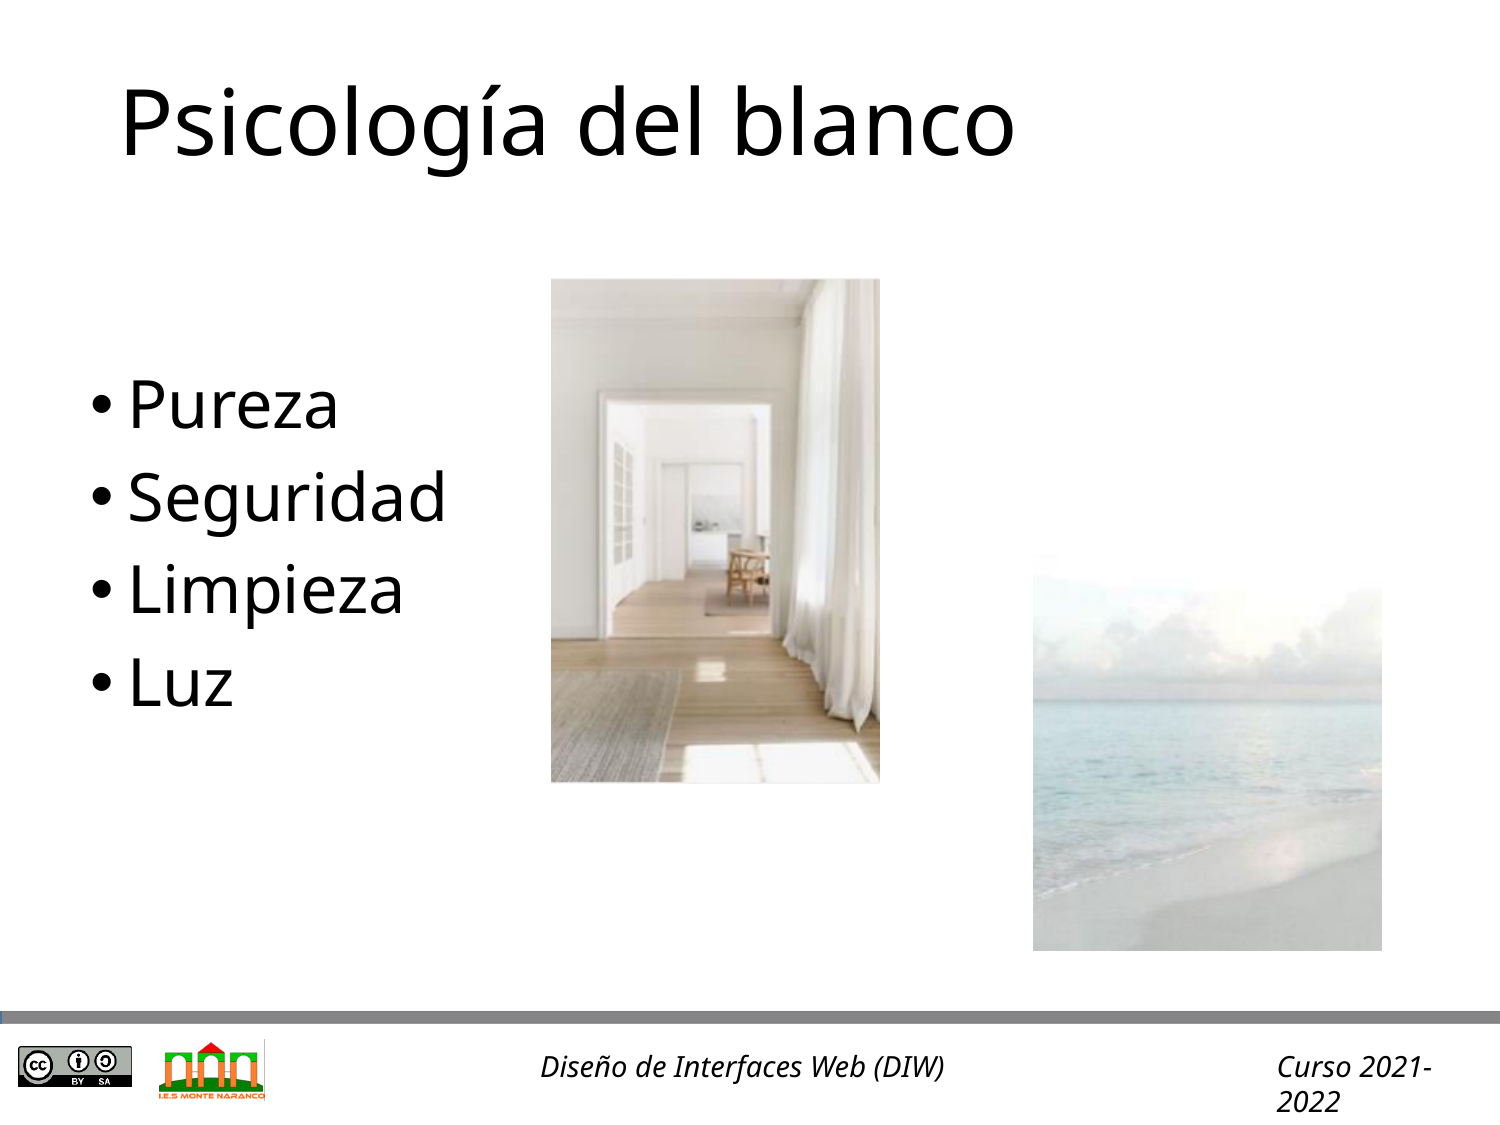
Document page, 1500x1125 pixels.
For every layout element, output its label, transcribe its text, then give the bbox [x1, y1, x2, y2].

picture [551, 278, 880, 784]
list Pureza Seguridad Limpieza Luz [75, 262, 621, 988]
title Psicología del blanco [103, 16, 1397, 235]
picture [0, 338, 1500, 1102]
picture [1297, 1093, 1305, 1102]
